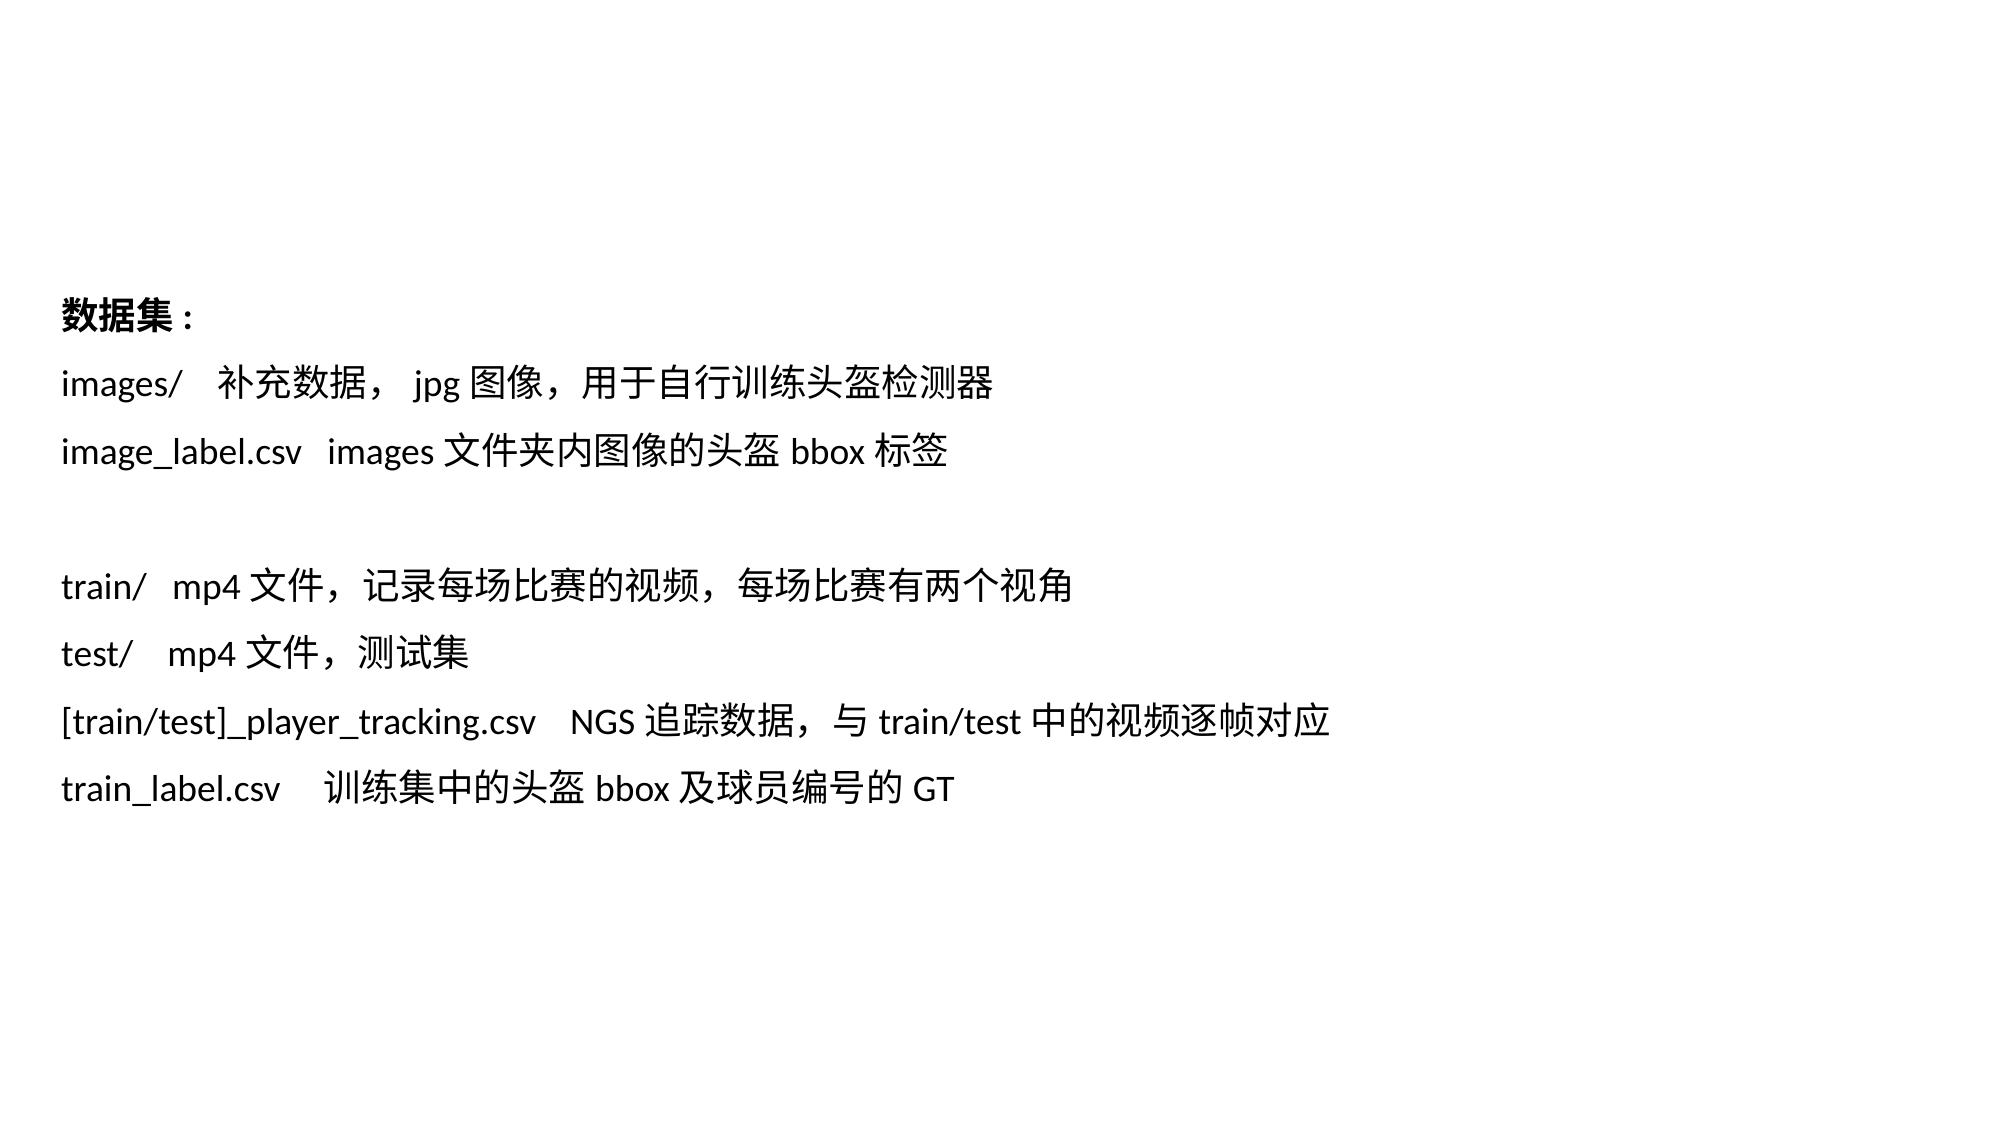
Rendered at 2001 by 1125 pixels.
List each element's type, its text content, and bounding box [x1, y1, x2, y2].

text_box 数据集: images/ 补充数据，jpg图像，用于自行训练头盔检测器 image_label.csv images文件夹内图像的头盔bbox标签 train/ mp4文件，记录每场比赛的视频，每场比赛有两个视角 test/ mp4文件，测试集 [train/test]_player_tracking.csv NGS追踪数据，与train/test中的视频逐帧对应 train_label.csv 训练集中的头盔bbox及球员编号的GT [46, 261, 1644, 817]
